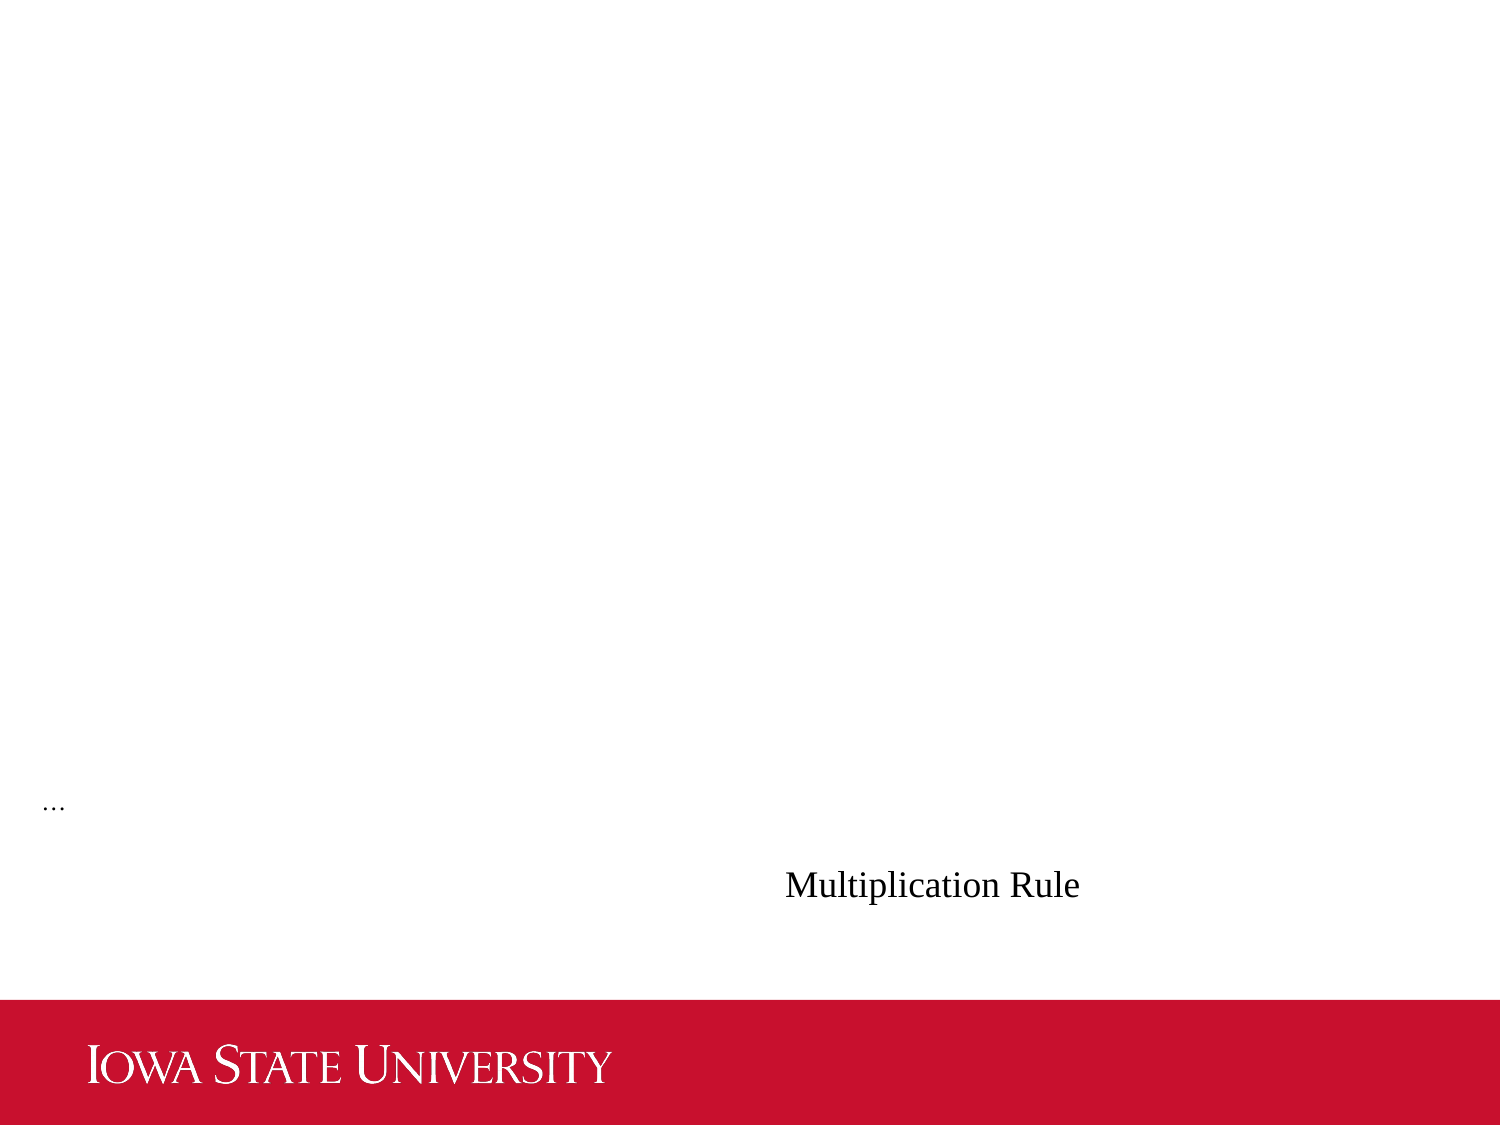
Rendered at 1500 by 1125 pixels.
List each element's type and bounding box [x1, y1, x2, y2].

picture [87, 1044, 613, 1088]
